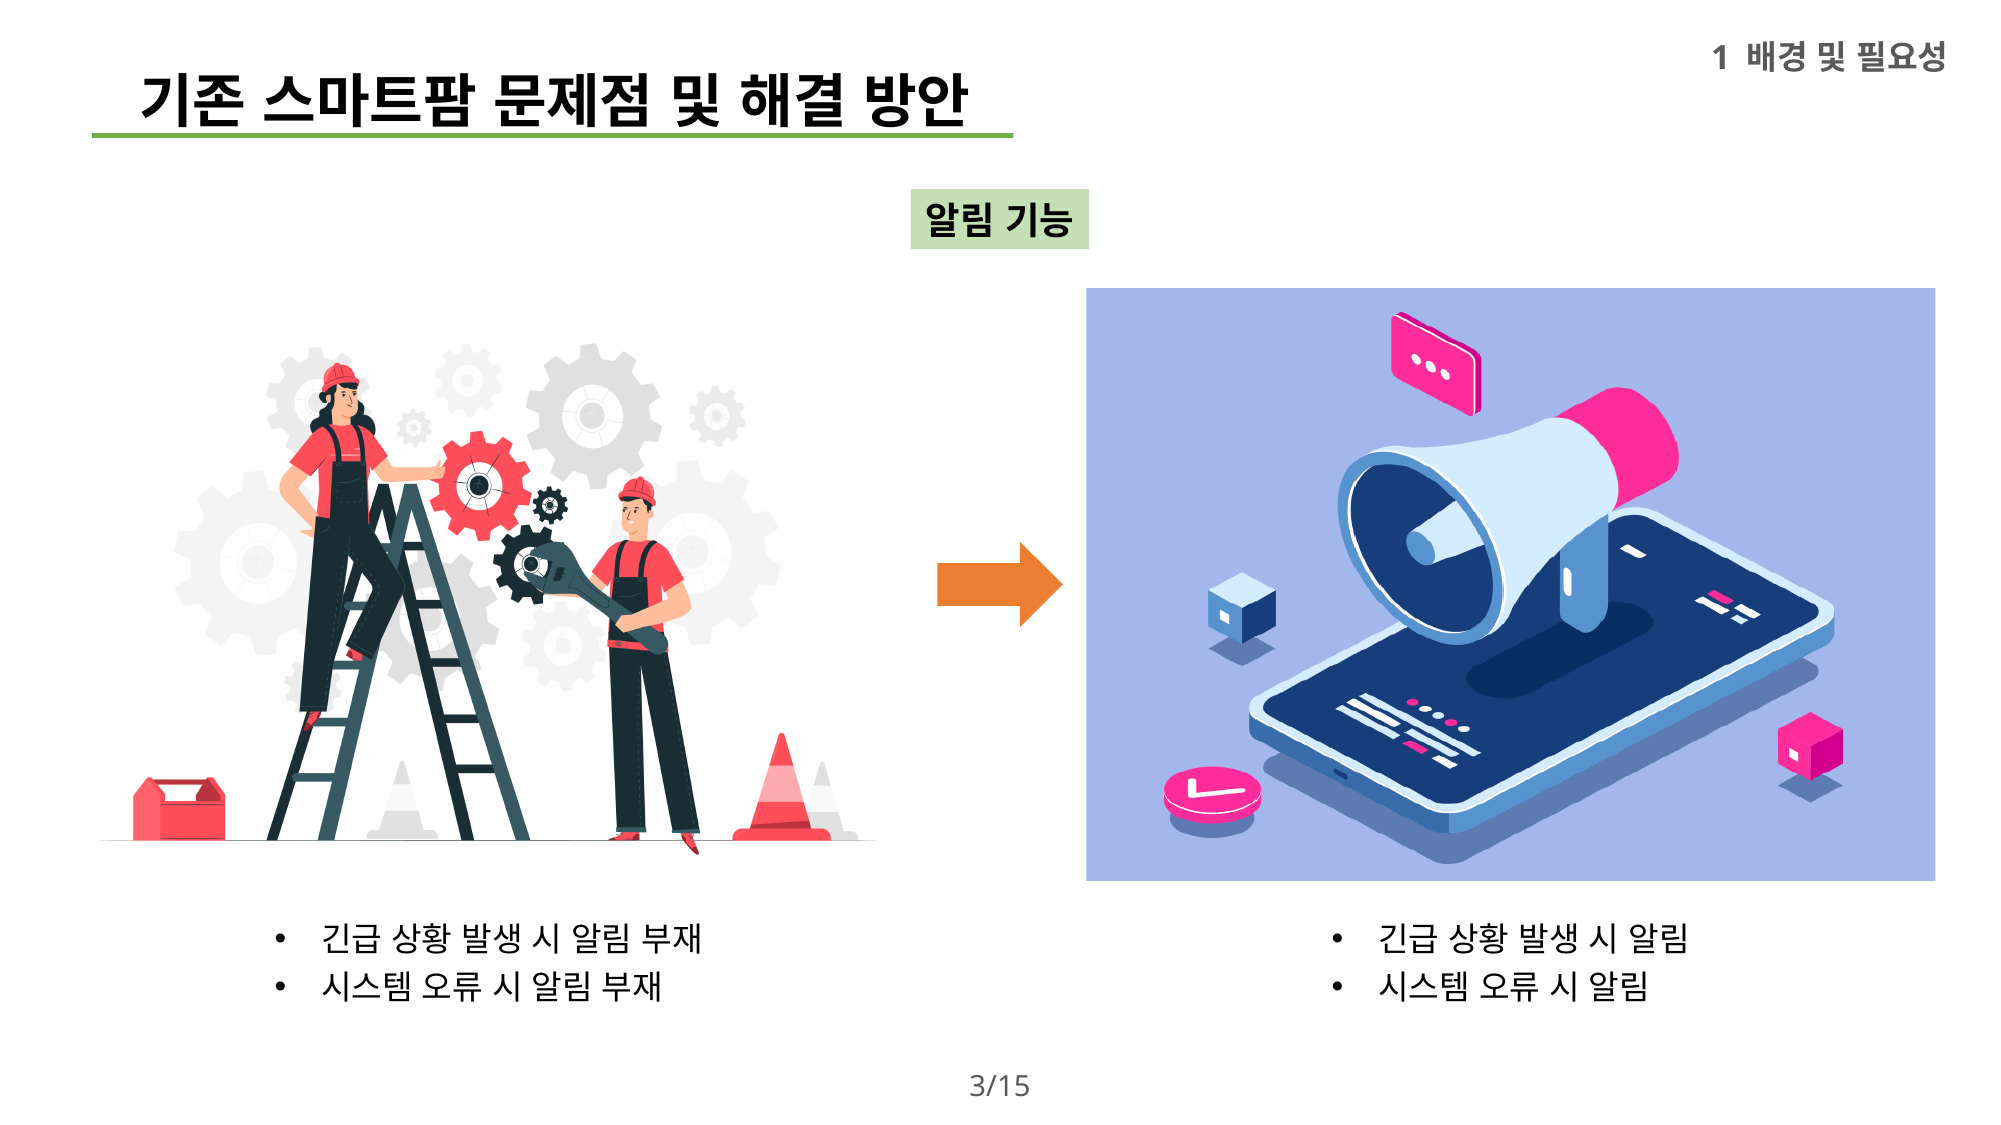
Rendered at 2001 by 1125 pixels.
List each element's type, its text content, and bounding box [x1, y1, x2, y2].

text_box 긴급 상황 발생 시 알림 부재 시스템 오류 시 알림 부재 [259, 910, 719, 1014]
text_box 3/15 [954, 1059, 1046, 1110]
text_box 기존 스마트팜 문제점 및 해결 방안 [124, 57, 985, 132]
text_box [936, 539, 1065, 630]
text_box 긴급 상황 발생 시 알림 시스템 오류 시 알림 [1316, 910, 1705, 1014]
text_box [91, 132, 1014, 139]
picture [64, 288, 914, 881]
text_box 알림 기능 [910, 189, 1090, 249]
picture [1086, 288, 1936, 881]
text_box 1 배경 및 필요성 [1696, 29, 1963, 84]
